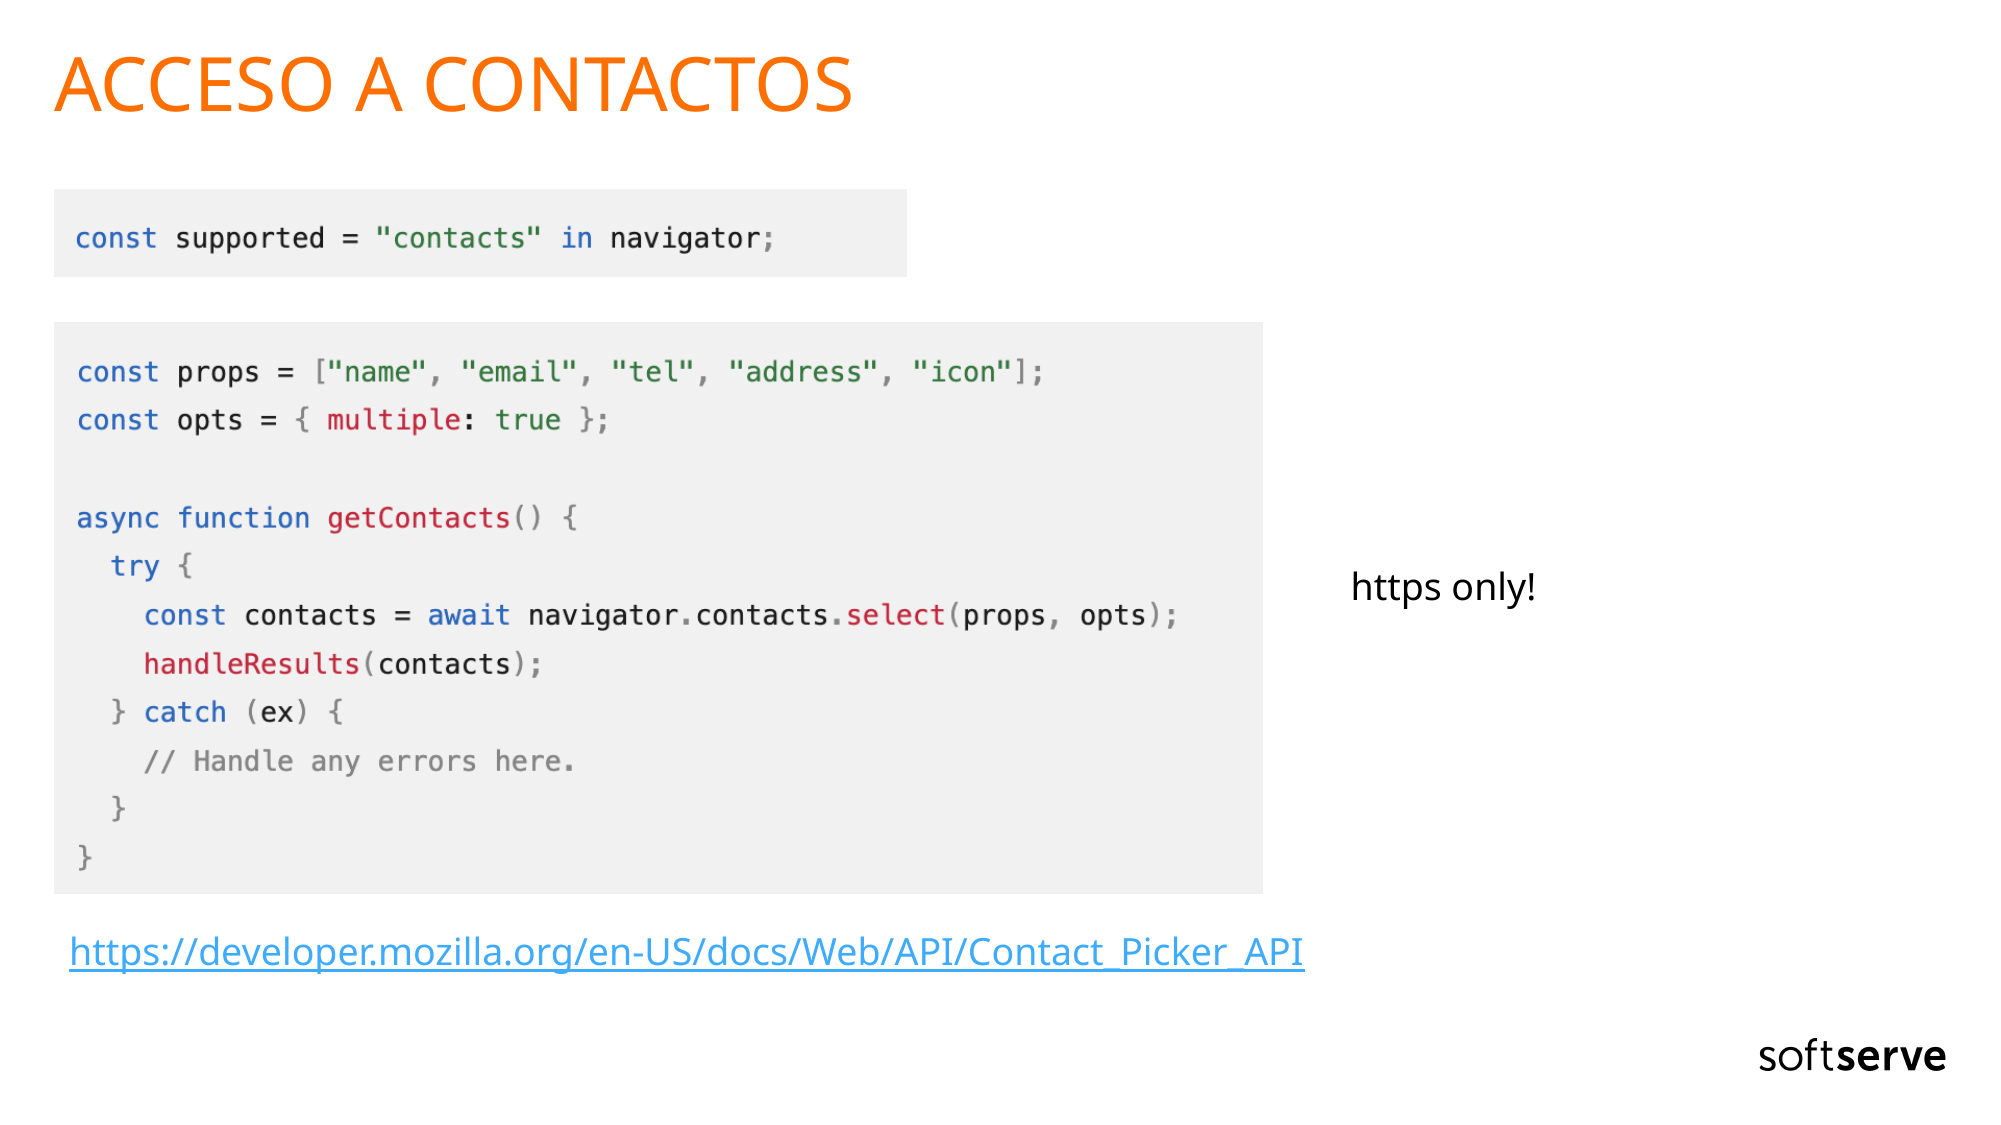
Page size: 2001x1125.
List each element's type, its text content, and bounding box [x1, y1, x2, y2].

text_box https only! [1335, 555, 1946, 661]
picture [54, 189, 907, 277]
picture [1759, 1038, 1946, 1071]
title Acceso a Contactos [54, 53, 1939, 147]
text_box https://developer.mozilla.org/en-US/docs/Web/API/Contact_Picker_API [54, 920, 1900, 987]
picture [54, 322, 1263, 894]
